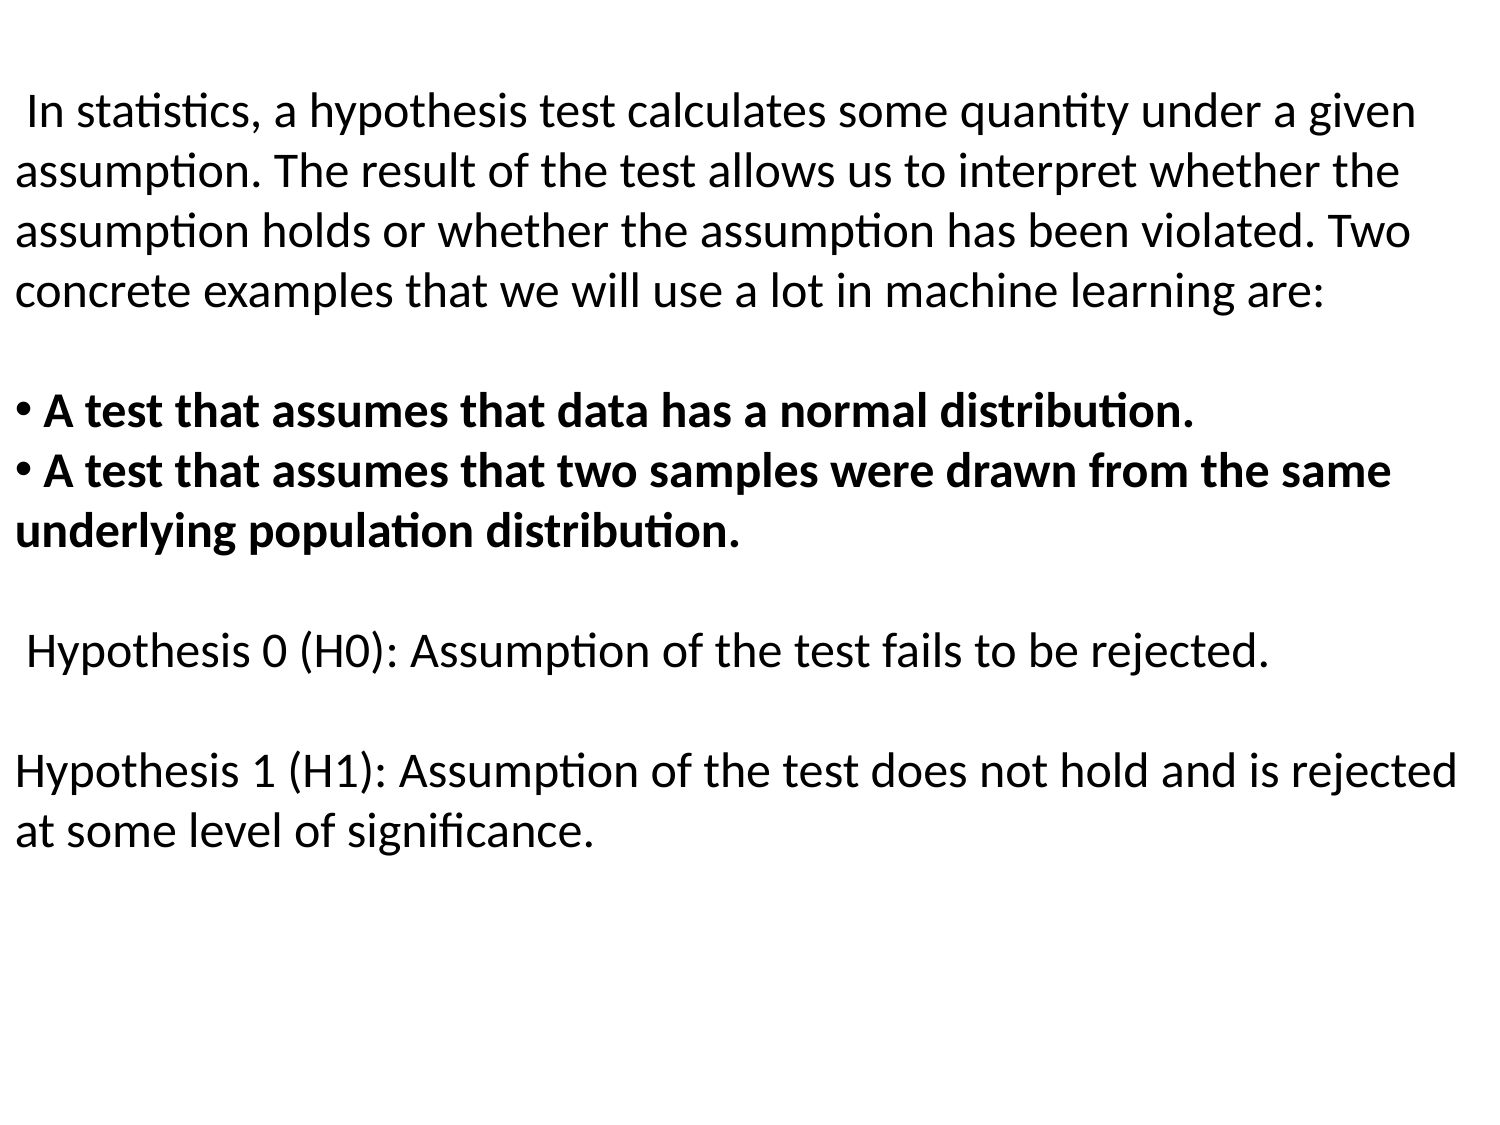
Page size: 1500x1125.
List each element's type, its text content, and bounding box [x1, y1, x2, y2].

text_box In statistics, a hypothesis test calculates some quantity under a given assumption. The result of the test allows us to interpret whether the assumption holds or whether the assumption has been violated. Two concrete examples that we will use a lot in machine learning are:  A test that assumes that data has a normal distribution.  A test that assumes that two samples were drawn from the same underlying population distribution.  Hypothesis 0 (H0): Assumption of the test fails to be rejected.  Hypothesis 1 (H1): Assumption of the test does not hold and is rejected at some level of signiﬁcance. [0, 70, 1500, 865]
